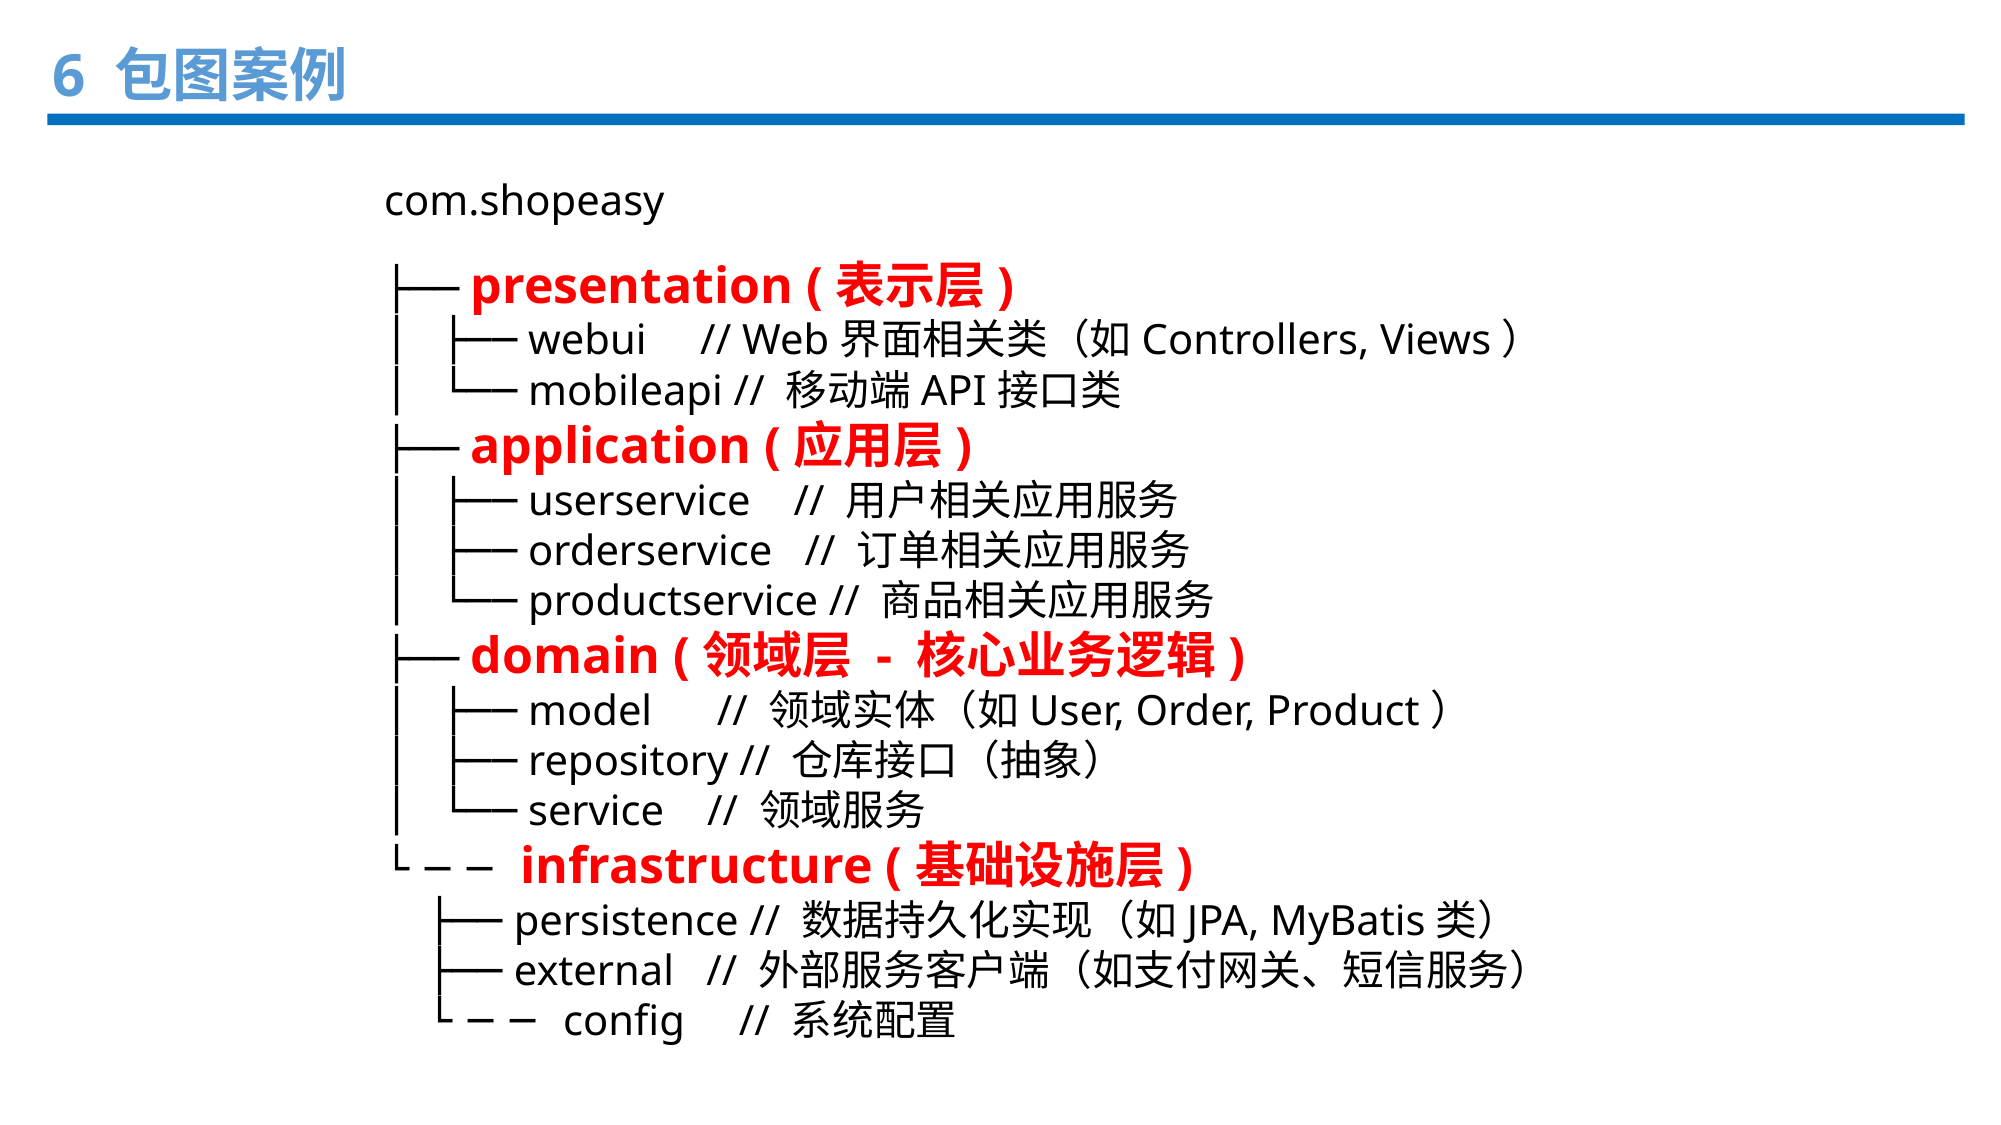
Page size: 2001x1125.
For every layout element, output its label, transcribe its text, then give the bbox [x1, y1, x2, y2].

text_box 6 包图案例 [37, 30, 363, 116]
text_box com.shopeasy ├── presentation (表示层) │ ├── webui // Web界面相关类（如Controllers, Views） │ └── mobileapi // 移动端API接口类 ├── application (应用层) │ ├── userservice // 用户相关应用服务 │ ├── orderservice // 订单相关应用服务 │ └── productservice // 商品相关应用服务 ├── domain (领域层 - 核心业务逻辑) │ ├── model // 领域实体（如User, Order, Product） │ ├── repository // 仓库接口（抽象） │ └── service // 领域服务 └── infrastructure (基础设施层) ├── persistence // 数据持久化实现（如JPA, MyBatis类） ├── external // 外部服务客户端（如支付网关、短信服务） └── config // 系统配置 [369, 166, 1678, 1051]
